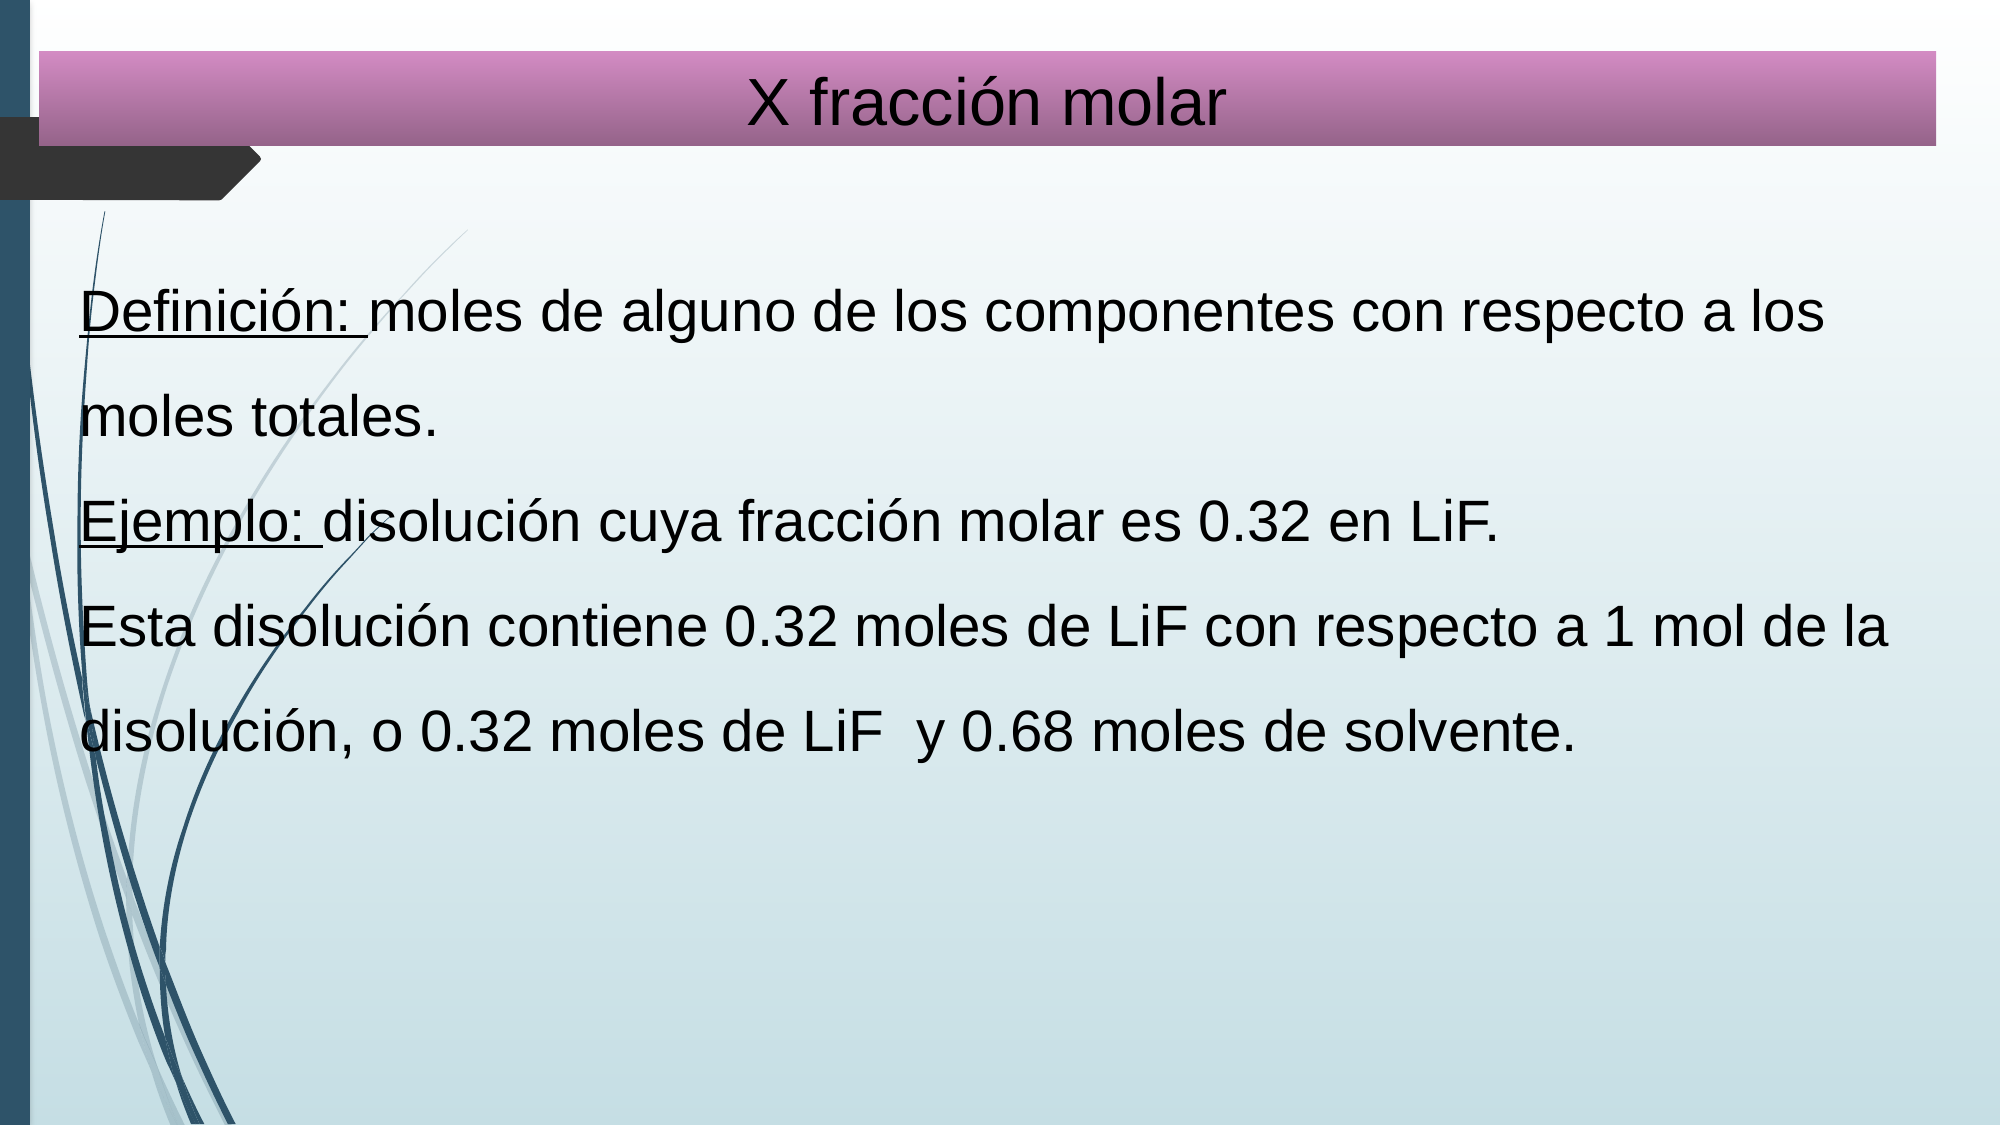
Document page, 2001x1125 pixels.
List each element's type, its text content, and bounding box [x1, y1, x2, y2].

text_box Definición: moles de alguno de los componentes con respecto a los moles totales. Ejemplo: disolución cuya fracción molar es 0.32 en LiF. Esta disolución contiene 0.32 moles de LiF con respecto a 1 mol de la disolución, o 0.32 moles de LiF y 0.68 moles de solvente. [64, 230, 1937, 771]
text_box X fracción molar [39, 51, 1937, 146]
